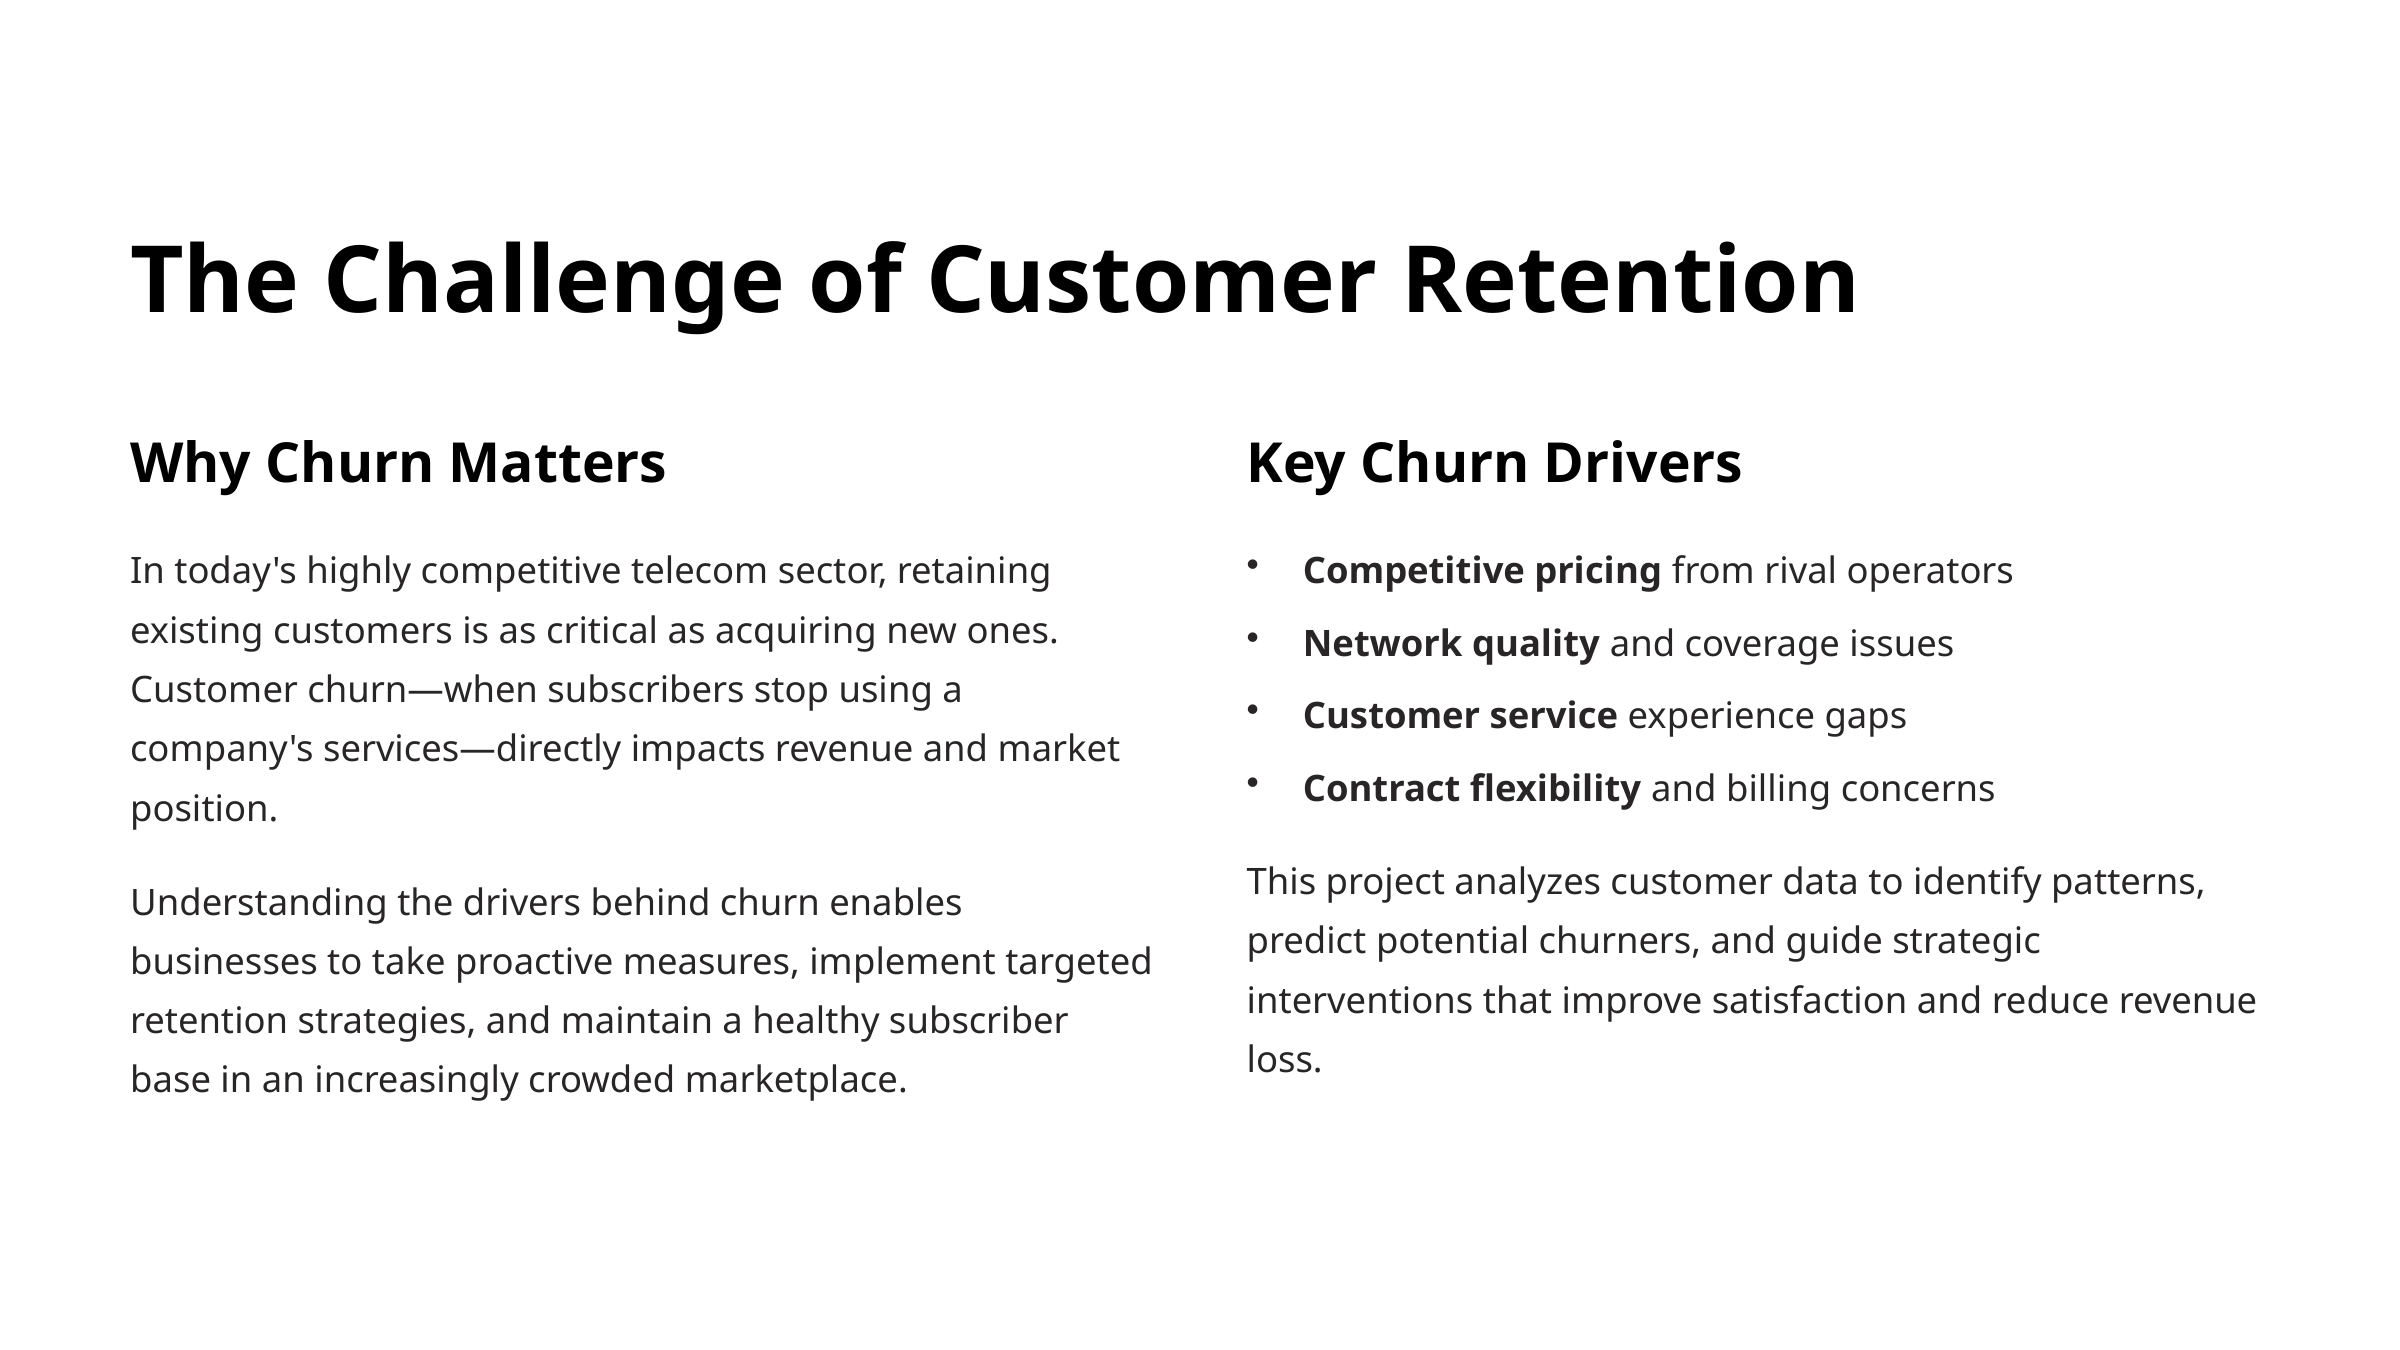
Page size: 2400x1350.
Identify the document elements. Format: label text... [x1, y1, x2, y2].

text_box Contract flexibility and billing concerns [1246, 749, 2271, 809]
text_box Key Churn Drivers [1246, 424, 1805, 495]
text_box Network quality and coverage issues [1246, 604, 2271, 664]
text_box The Challenge of Customer Retention [130, 215, 1830, 332]
text_box Competitive pricing from rival operators [1246, 531, 2271, 592]
text_box Customer service experience gaps [1246, 676, 2271, 737]
text_box In today's highly competitive telecom sector, retaining existing customers is as critical as acquiring new ones. Customer churn—when subscribers stop using a company's services—directly impacts revenue and market position. [130, 531, 1155, 830]
text_box This project analyzes customer data to identify patterns, predict potential churners, and guide strategic interventions that improve satisfaction and reduce revenue loss. [1246, 842, 2271, 1081]
text_box Understanding the drivers behind churn enables businesses to take proactive measures, implement targeted retention strategies, and maintain a healthy subscriber base in an increasingly crowded marketplace. [130, 862, 1155, 1101]
text_box Why Churn Matters [130, 424, 689, 495]
